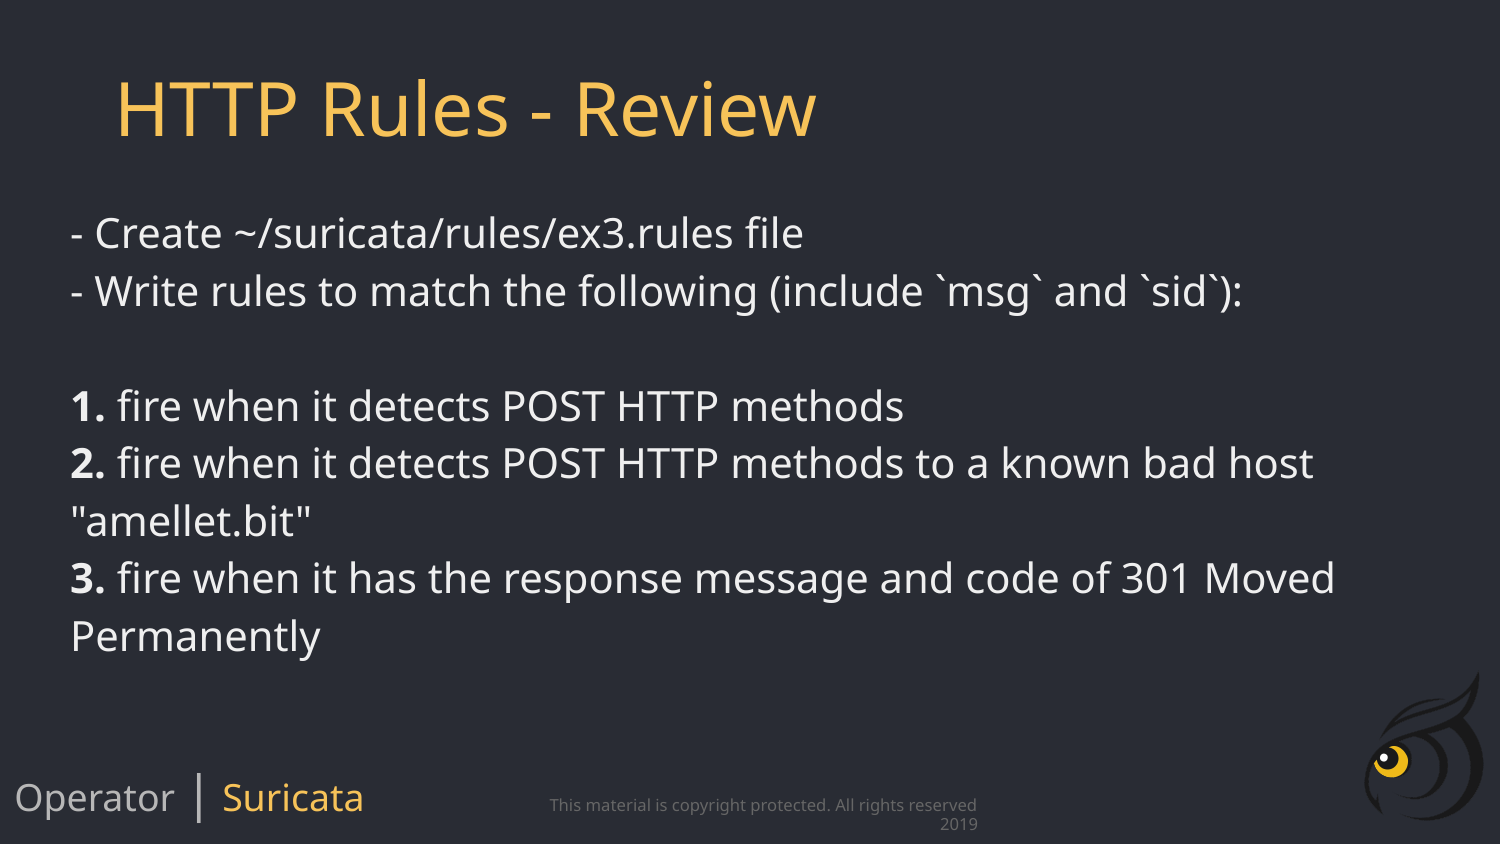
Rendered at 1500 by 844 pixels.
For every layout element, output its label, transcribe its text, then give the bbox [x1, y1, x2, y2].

title HTTP Rules - Review [103, 50, 1397, 174]
list - Create ~/suricata/rules/ex3.rules file - Write rules to match the following (include `msg` and `sid`): 1. fire when it detects POST HTTP methods 2. fire when it detects POST HTTP methods to a known bad host "amellet.bit" 3. fire when it has the response message and code of 301 Moved Permanently [58, 188, 1439, 697]
picture [1364, 670, 1484, 821]
